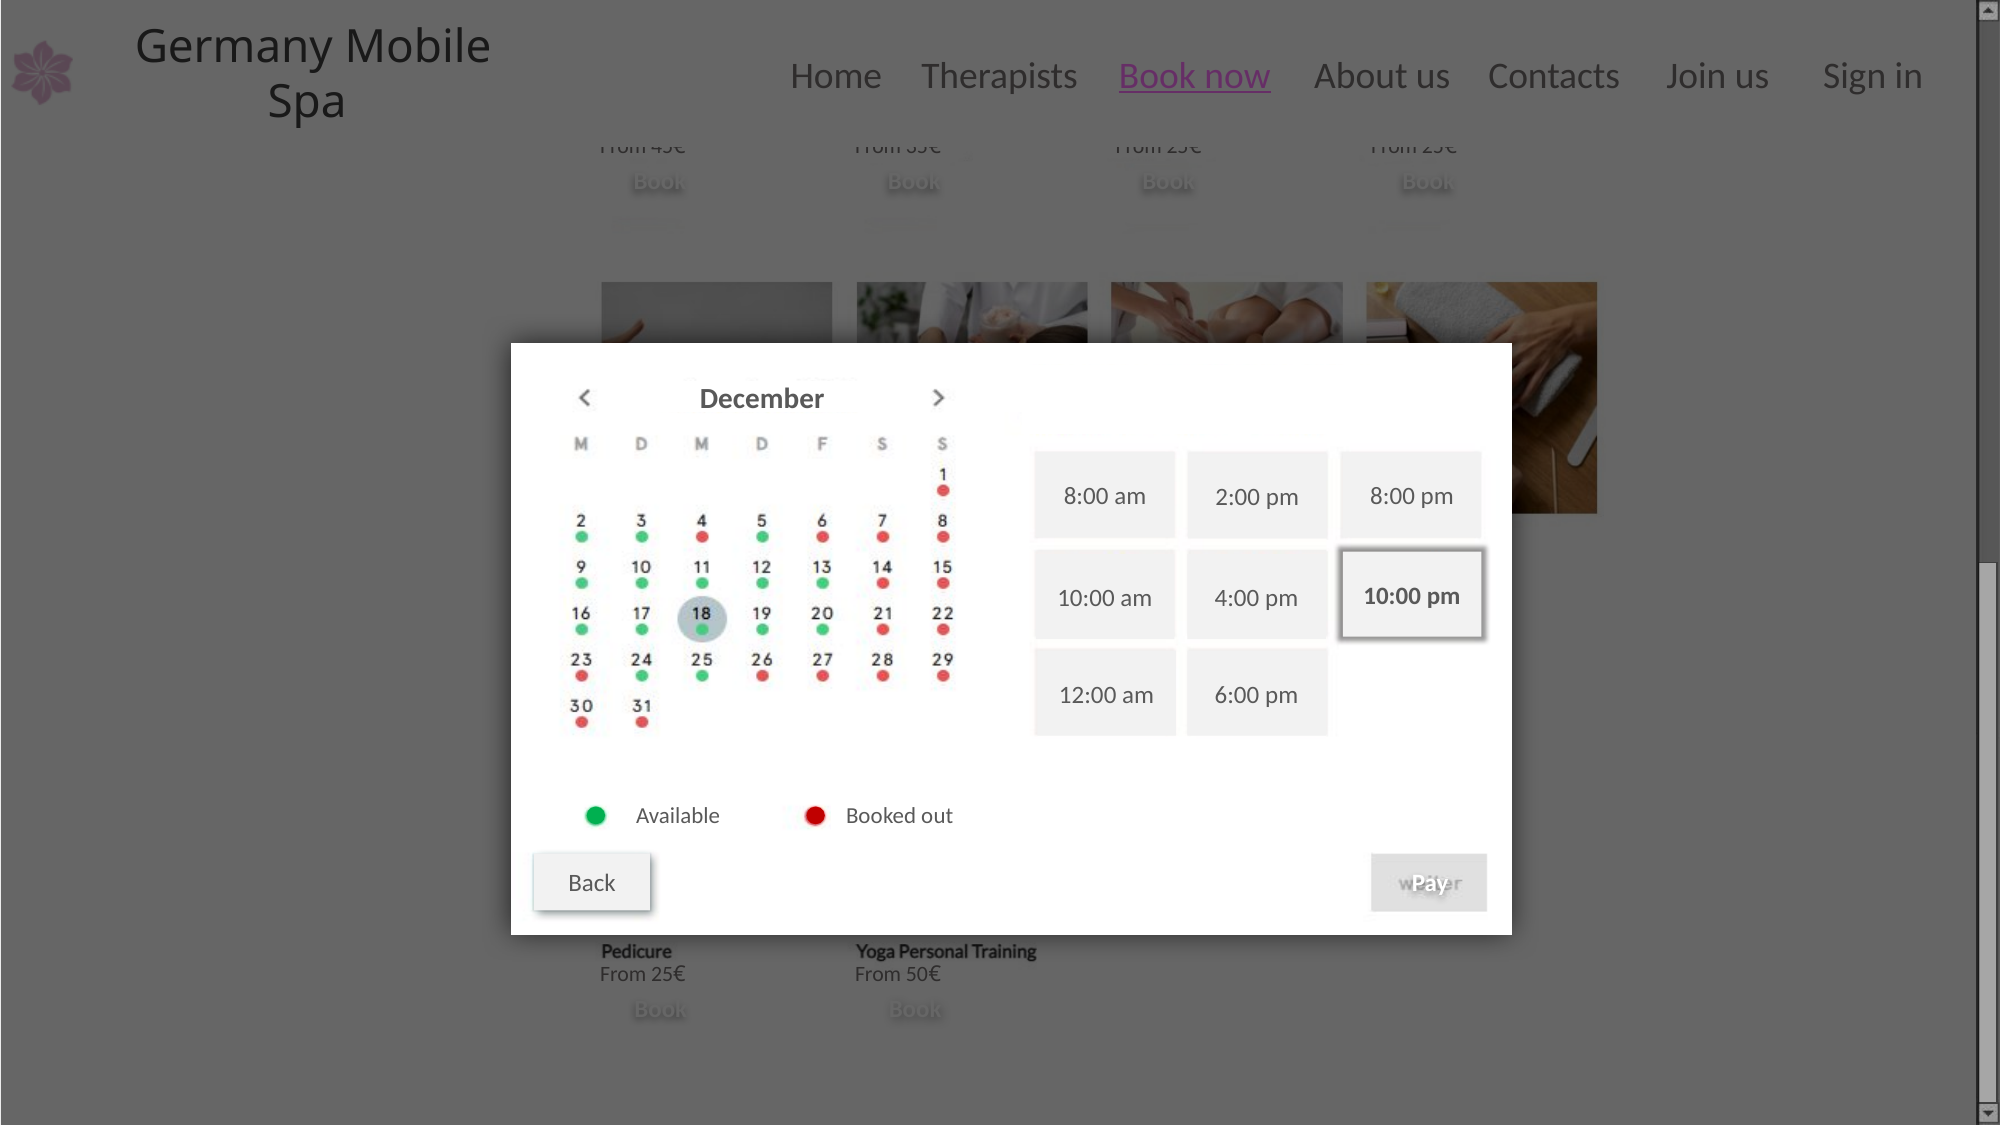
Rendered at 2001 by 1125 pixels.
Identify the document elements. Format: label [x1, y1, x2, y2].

text_box [0, 0, 1980, 1125]
picture [1980, 0, 2000, 1125]
